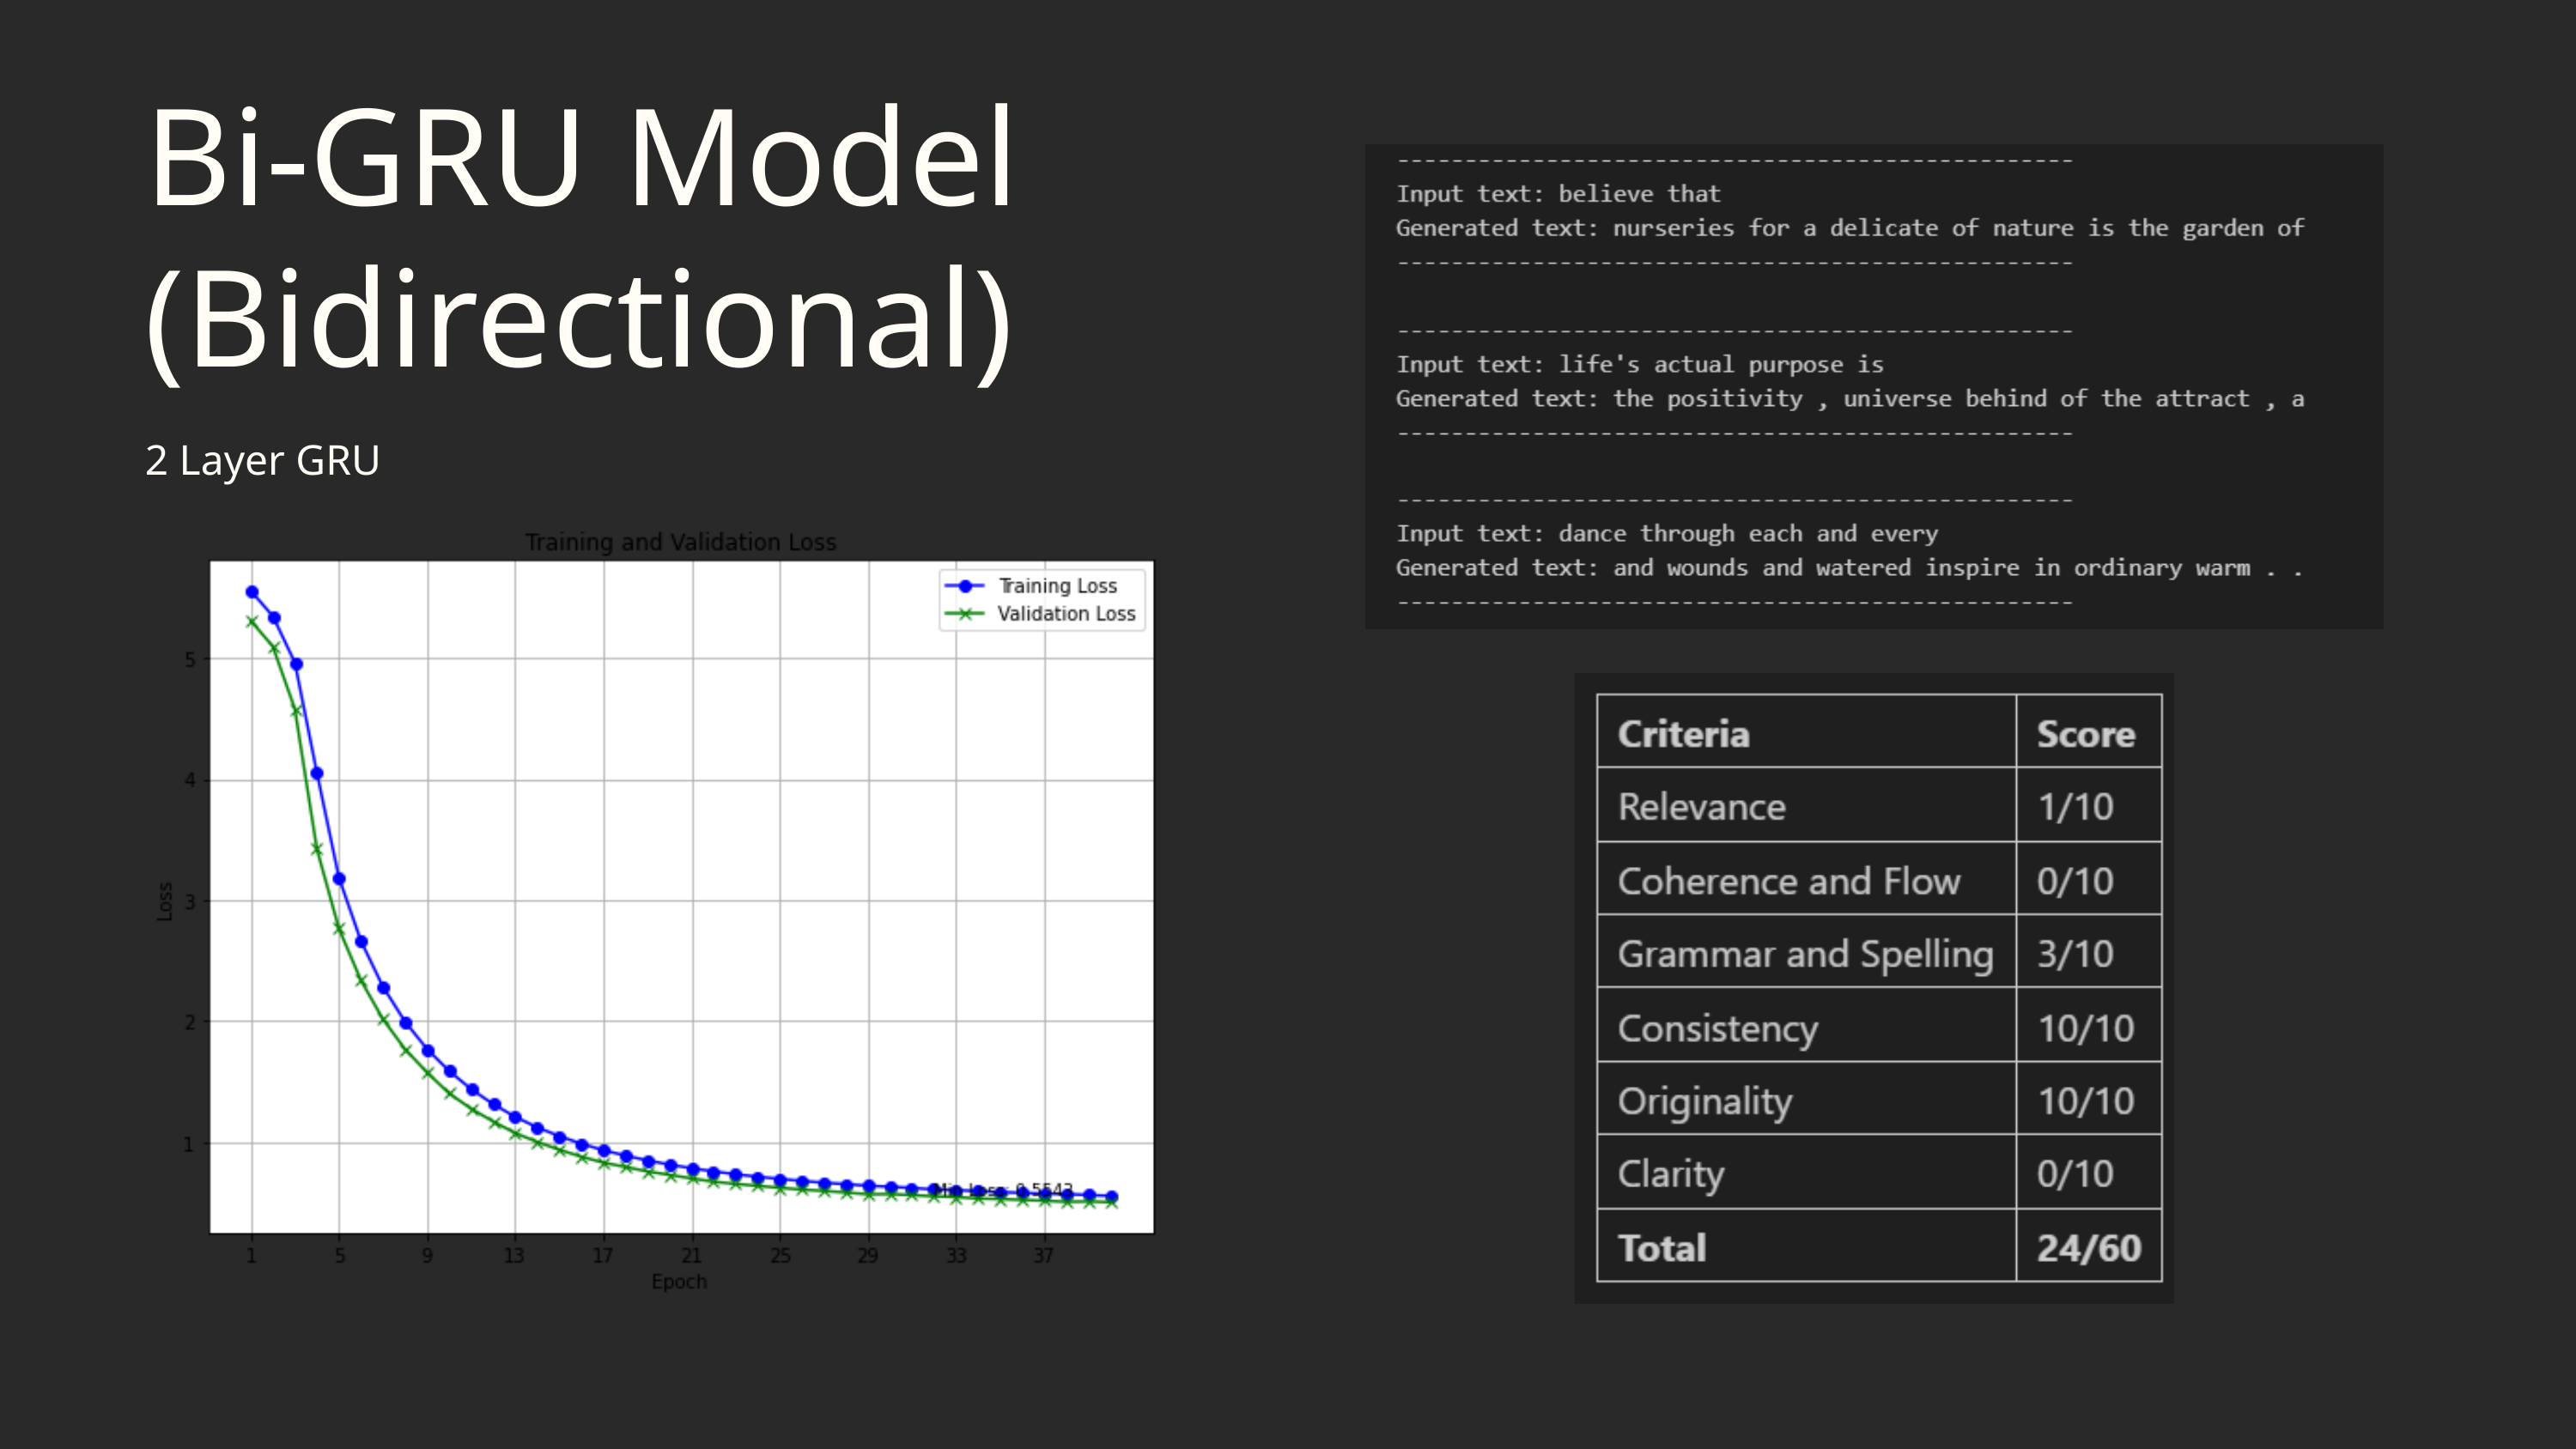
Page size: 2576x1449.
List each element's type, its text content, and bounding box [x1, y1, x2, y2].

text_box 2 Layer GRU [144, 425, 1218, 483]
text_box Bi-GRU Model (Bidirectional) [144, 71, 1218, 394]
text_box [144, 519, 1165, 1304]
text_box [1365, 144, 2384, 629]
text_box [1574, 673, 2175, 1304]
